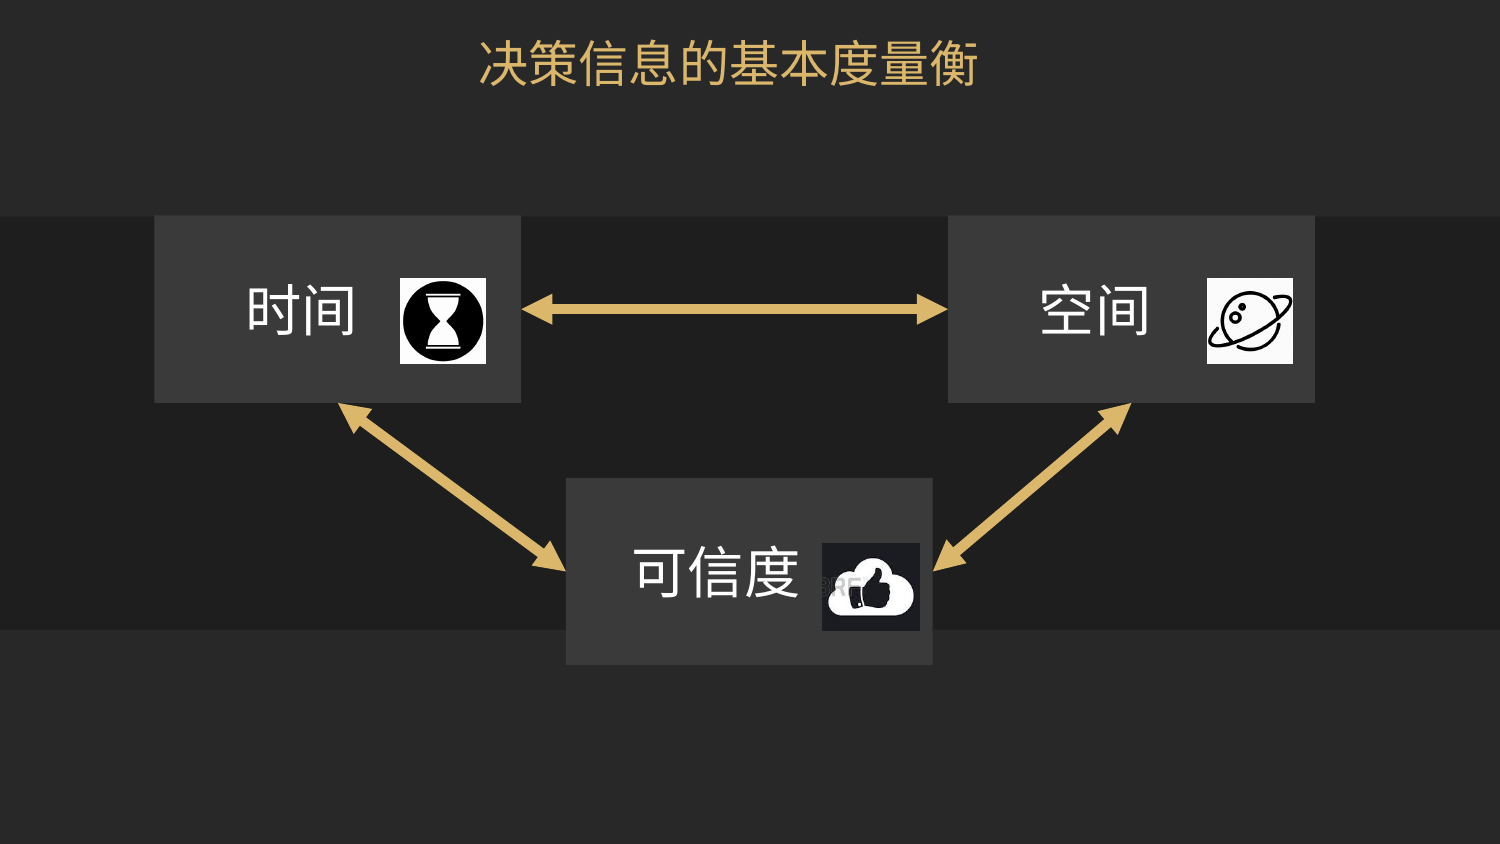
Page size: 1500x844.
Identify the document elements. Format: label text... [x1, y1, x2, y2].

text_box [337, 402, 566, 572]
title 决策信息的基本度量衡 [82, 4, 1376, 129]
text_box 时间 [153, 214, 522, 404]
picture [400, 278, 486, 364]
text_box 可信度 [565, 477, 934, 666]
picture [1207, 278, 1293, 364]
text_box 空间 [947, 214, 1316, 404]
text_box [932, 402, 1132, 572]
picture [822, 542, 920, 631]
